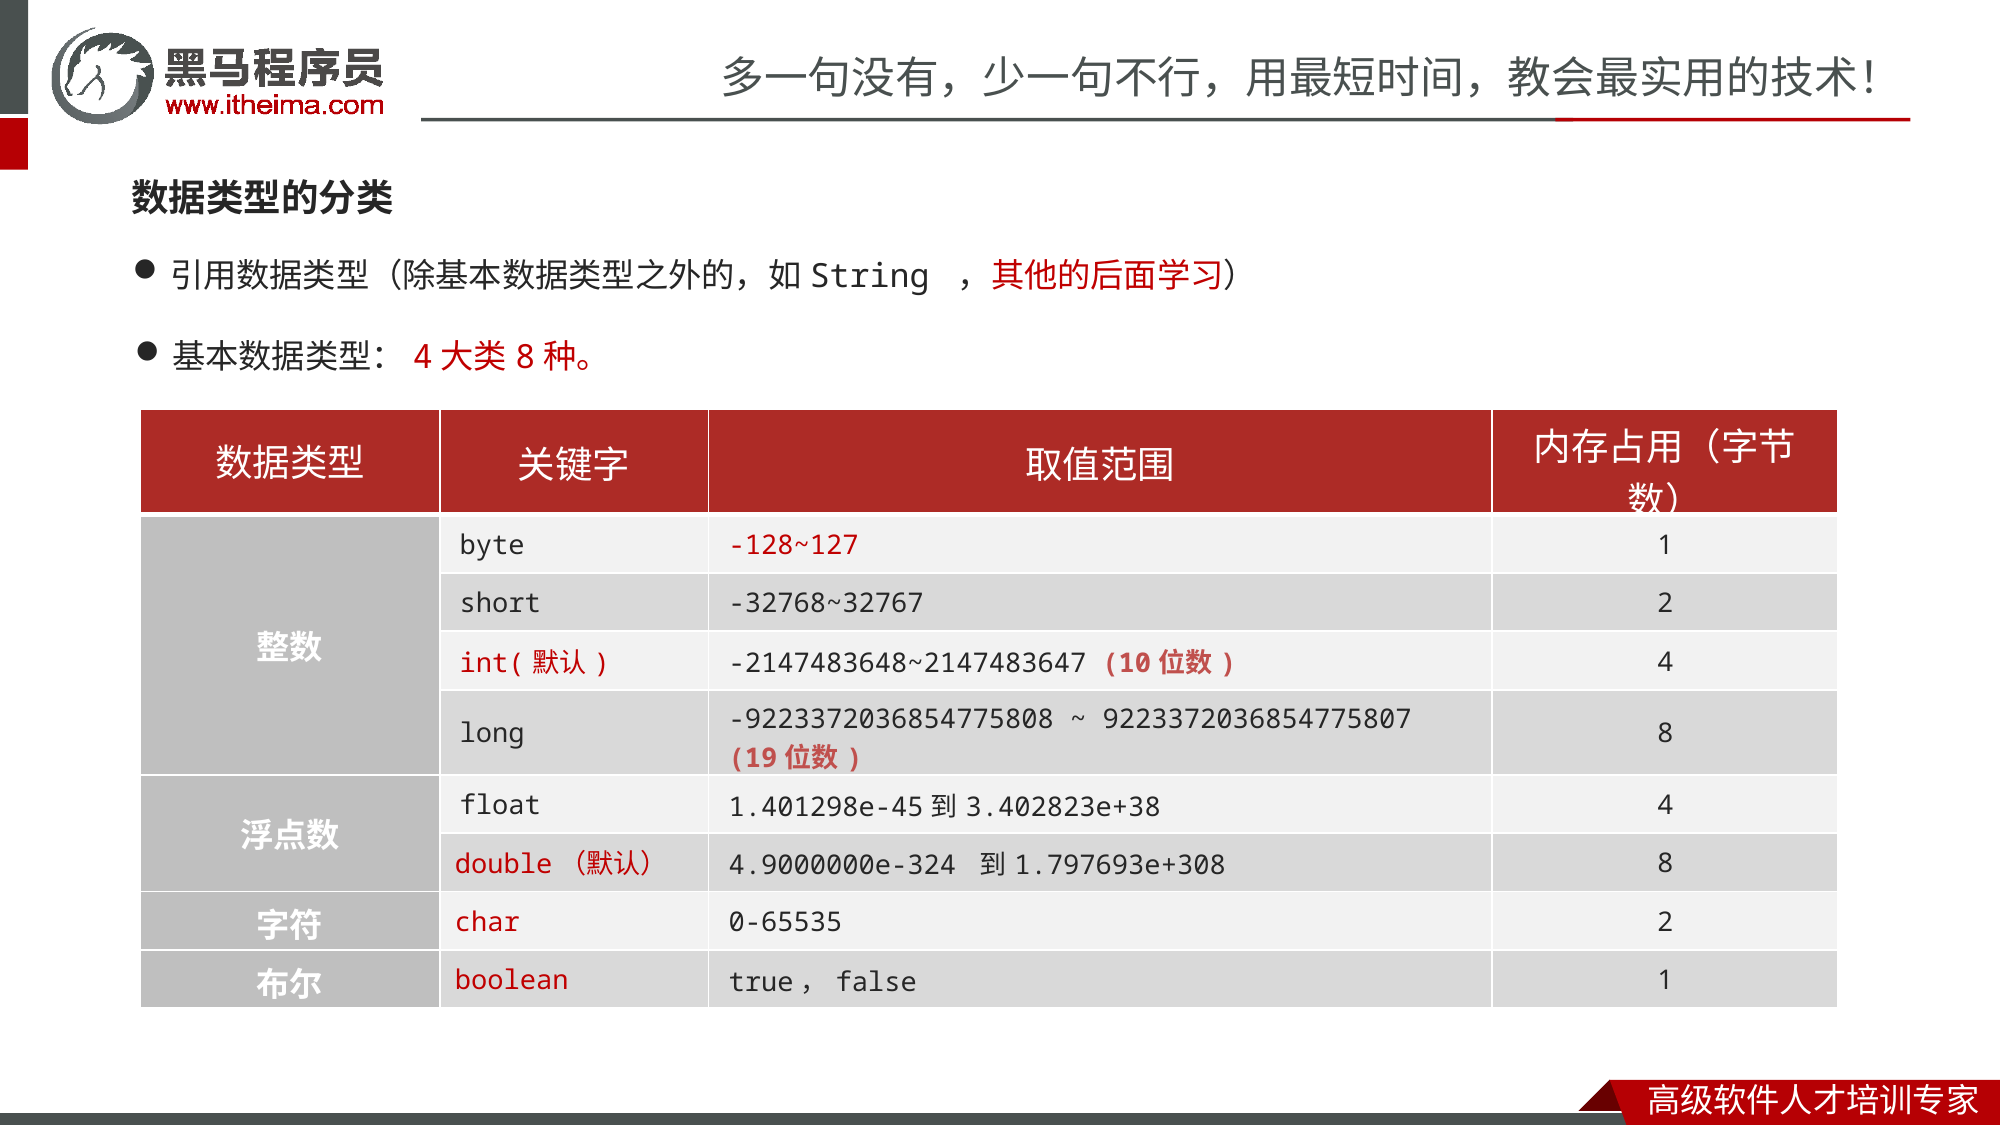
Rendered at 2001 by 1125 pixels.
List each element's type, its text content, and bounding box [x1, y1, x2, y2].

table_cell 2 [1493, 574, 1837, 630]
table_cell true，false [709, 951, 1491, 1007]
text_box 基本数据类型：4大类8种。 [119, 327, 1480, 383]
table_cell 8 [1493, 834, 1837, 891]
table_cell -2147483648~2147483647 (10位数) [709, 632, 1491, 689]
table_cell 2 [1493, 892, 1837, 949]
table_cell 字符 [141, 892, 439, 949]
table_header 关键字 [441, 410, 708, 512]
table_cell 浮点数 [141, 776, 439, 891]
table_cell -9223372036854775808 ~ 9223372036854775807 (19位数) [709, 691, 1491, 774]
table_cell int(默认) [441, 632, 708, 689]
table_cell 整数 [141, 517, 439, 774]
table_cell 1.401298e-45到3.402823e+38 [709, 776, 1491, 832]
table_cell 4 [1493, 632, 1837, 689]
table_cell 1 [1493, 951, 1837, 1007]
table_cell 0-65535 [709, 892, 1491, 949]
picture [50, 26, 384, 125]
text_box 引用数据类型（除基本数据类型之外的，如String ，其他的后面学习） [117, 246, 1348, 302]
table_cell -128~127 [709, 517, 1491, 572]
table_cell 1 [1493, 517, 1837, 572]
table_cell boolean [441, 951, 708, 1007]
table_cell long [441, 691, 708, 774]
table_header 内存占用（字节数） [1493, 410, 1837, 512]
table_cell 4 [1493, 776, 1837, 832]
table_cell float [441, 776, 708, 832]
table_cell short [441, 574, 708, 630]
table_header 数据类型 [141, 410, 439, 512]
table_cell 4.9000000e-324 到1.797693e+308 [709, 834, 1491, 891]
table_cell 布尔 [141, 951, 439, 1007]
table_cell double（默认） [441, 834, 708, 891]
list 数据类型的分类 [116, 154, 1880, 239]
table_header 取值范围 [709, 410, 1491, 512]
table_cell byte [441, 517, 708, 572]
table_cell char [441, 892, 708, 949]
table_cell -32768~32767 [709, 574, 1491, 630]
table_cell 8 [1493, 691, 1837, 774]
